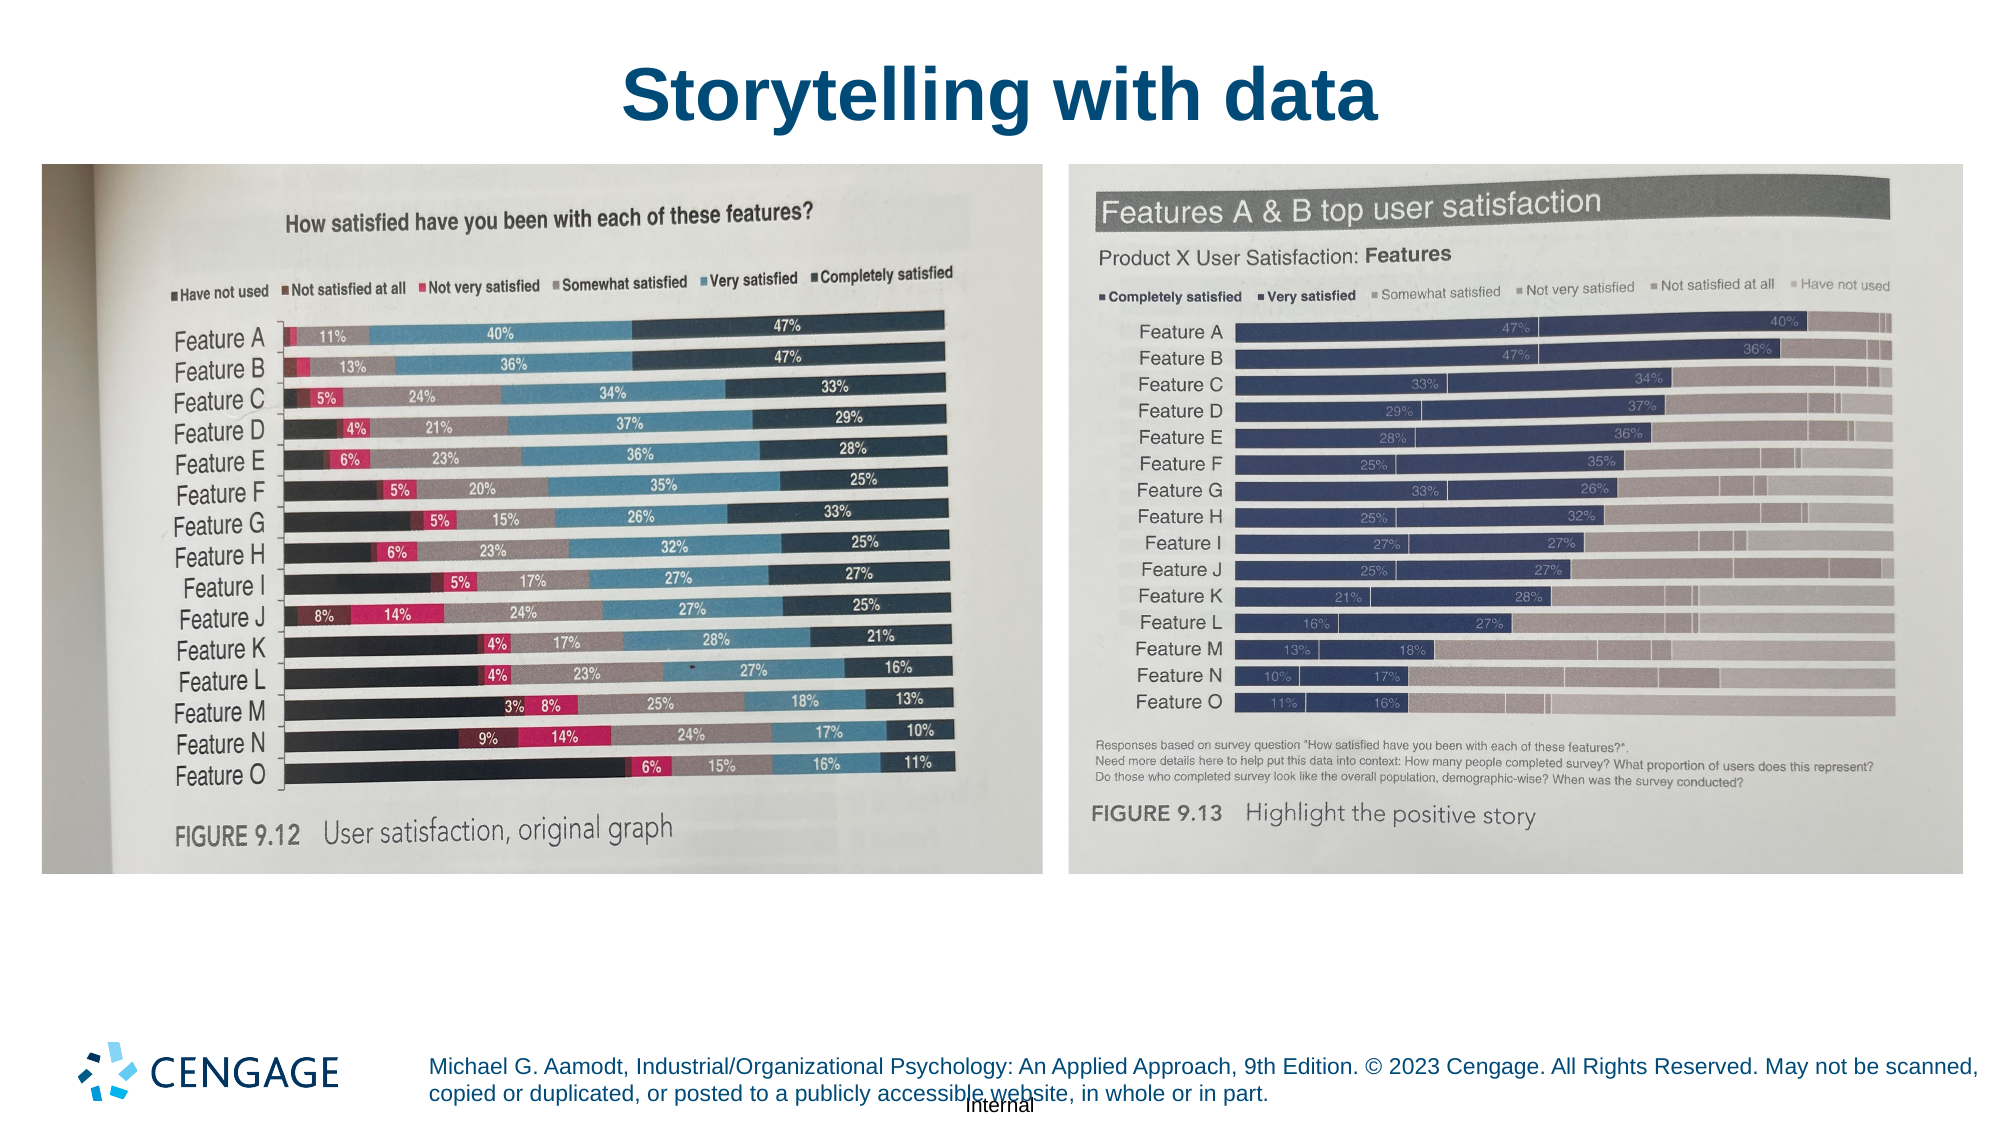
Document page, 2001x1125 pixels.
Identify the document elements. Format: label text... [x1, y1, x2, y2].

picture [78, 1042, 338, 1101]
picture [41, 164, 1043, 874]
title Storytelling with data [137, 41, 1863, 152]
picture [1068, 164, 1985, 874]
